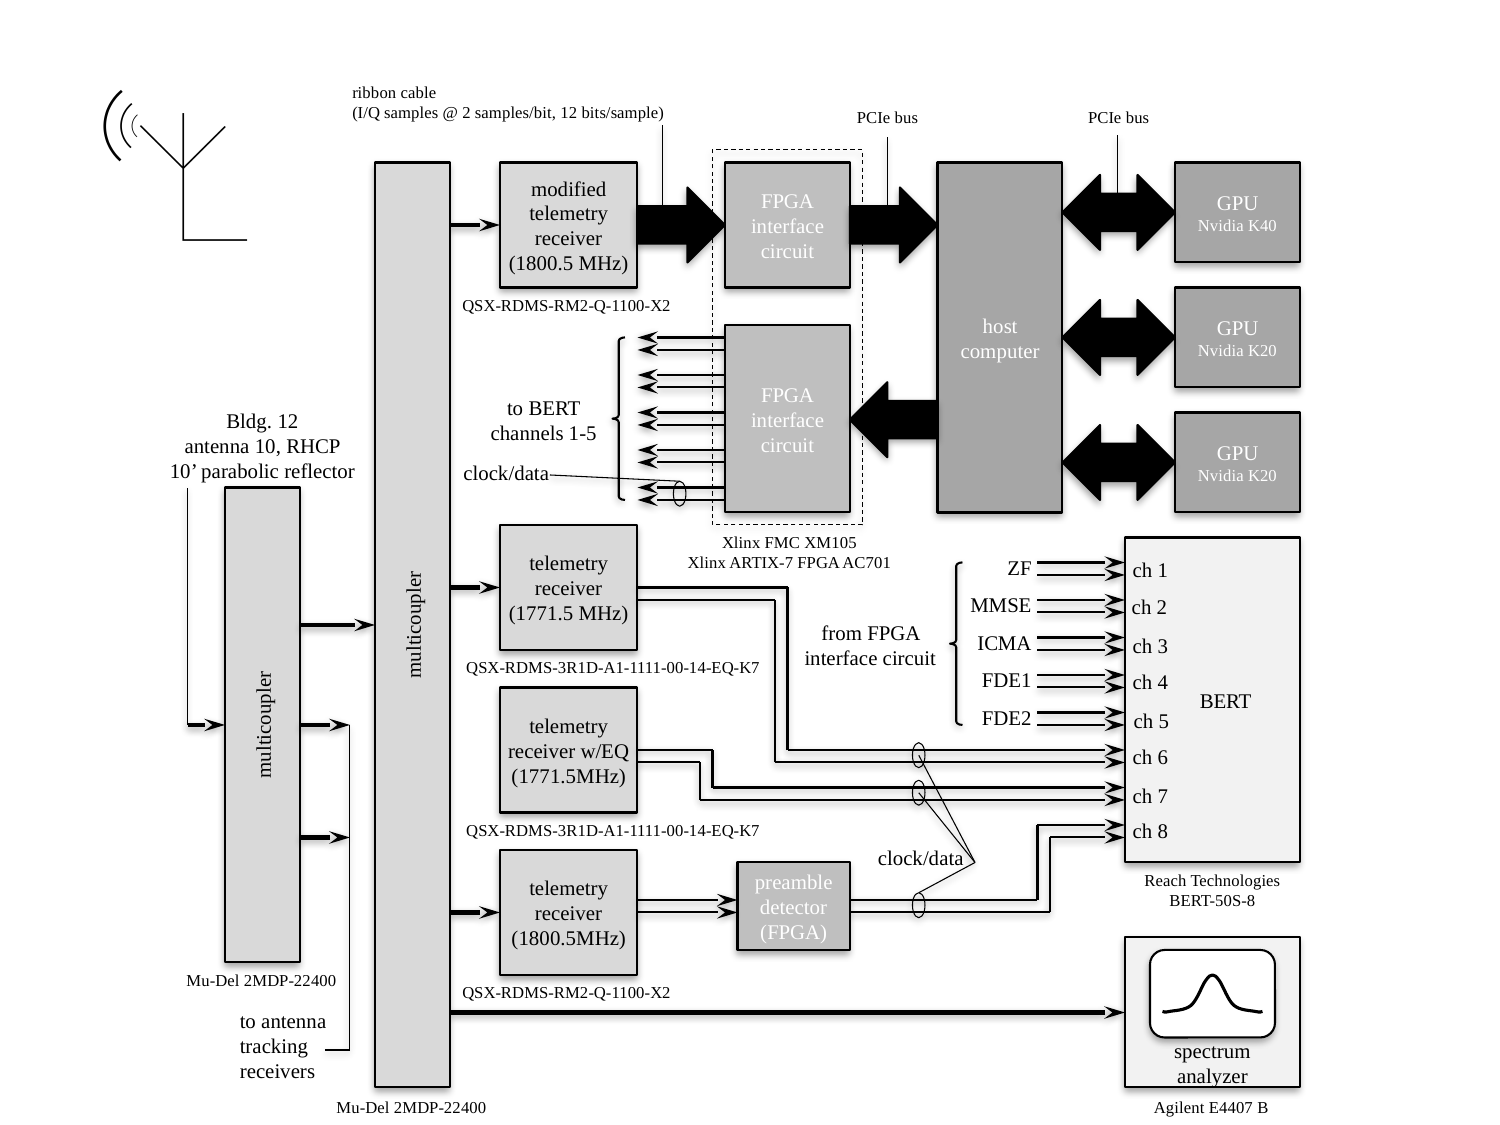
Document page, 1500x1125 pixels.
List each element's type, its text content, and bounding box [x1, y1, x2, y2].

text_box [1061, 424, 1176, 501]
text_box telemetry receiver (1771.5 MHz) [499, 524, 638, 649]
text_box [911, 901, 926, 905]
text_box [712, 149, 863, 526]
text_box [659, 205, 665, 215]
text_box host computer [937, 162, 1063, 513]
text_box to antenna tracking receivers [224, 999, 374, 1090]
picture [95, 83, 263, 251]
text_box preamble detector (FPGA) [737, 862, 851, 951]
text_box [914, 763, 922, 769]
text_box ch 7 [1125, 774, 1184, 810]
text_box QSX-RDMS-RM2-Q-1100-X2 [449, 974, 688, 1010]
text_box GPU Nvidia K40 [1174, 162, 1301, 263]
text_box FDE1 [967, 659, 1047, 696]
text_box to BERT channels 1-5 [475, 387, 612, 453]
text_box [849, 381, 939, 458]
text_box Xlinx FMC XM105 Xlinx ARTIX-7 FPGA AC701 [674, 524, 905, 580]
text_box FDE2 [967, 696, 1047, 737]
text_box ch 8 [1125, 810, 1184, 851]
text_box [911, 788, 915, 799]
text_box Mu-Del 2MDP-22400 [162, 962, 344, 998]
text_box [549, 474, 680, 482]
text_box [1061, 174, 1176, 251]
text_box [672, 488, 687, 493]
text_box ZF [992, 546, 1047, 584]
text_box ch 1 [1125, 548, 1184, 589]
text_box [866, 186, 932, 264]
text_box ribbon cable (I/Q samples @ 2 samples/bit, 12 bits/sample) [337, 74, 680, 130]
text_box modified telemetry receiver (1800.5 MHz) [499, 162, 638, 287]
text_box QSX-RDMS-3R1D-A1-1111-00-14-EQ-K7 [451, 649, 768, 685]
text_box telemetry receiver (1800.5MHz) [499, 849, 638, 974]
text_box [913, 742, 925, 747]
text_box Agilent E4407 B [1112, 1089, 1311, 1125]
text_box telemetry receiver w/EQ (1771.5MHz) [499, 687, 638, 812]
text_box clock/data [448, 452, 565, 492]
text_box PCIe bus [1074, 99, 1163, 135]
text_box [884, 205, 890, 215]
text_box [616, 491, 626, 503]
text_box ch 4 [1125, 661, 1184, 702]
text_box [1061, 299, 1176, 376]
text_box Reach Technologies BERT-50S-8 [1125, 862, 1300, 918]
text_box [918, 804, 976, 862]
text_box multicoupler [374, 162, 451, 1088]
text_box [612, 335, 626, 473]
text_box ICMA [962, 621, 1047, 662]
text_box ch 5 [1126, 699, 1185, 740]
text_box Mu-Del 2MDP-22400 [312, 1089, 511, 1125]
text_box ch 2 [1124, 586, 1183, 627]
text_box multicoupler [224, 490, 301, 962]
text_box from FPGA interface circuit [793, 612, 954, 678]
text_box ch 6 [1125, 736, 1184, 774]
text_box QSX-RDMS-RM2-Q-1100-X2 [449, 287, 688, 323]
text_box BERT [1124, 537, 1301, 863]
text_box clock/data [863, 837, 913, 878]
text_box MMSE [955, 584, 1047, 625]
text_box ch 3 [1125, 624, 1184, 661]
text_box to BERT [325, 999, 353, 1058]
text_box PCIe bus [837, 99, 938, 135]
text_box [918, 862, 976, 893]
text_box Bldg. 12 antenna 10, RHCP 10’ parabolic reflector [154, 399, 370, 490]
text_box spectrum analyzer [1124, 937, 1301, 1088]
text_box [1149, 949, 1276, 1039]
text_box GPU Nvidia K20 [1174, 412, 1301, 513]
text_box [636, 186, 707, 264]
text_box [954, 560, 963, 728]
text_box QSX-RDMS-3R1D-A1-1111-00-14-EQ-K7 [451, 812, 776, 848]
text_box [1162, 975, 1263, 1013]
text_box GPU Nvidia K20 [1174, 287, 1301, 388]
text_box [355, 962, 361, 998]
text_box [918, 771, 976, 804]
